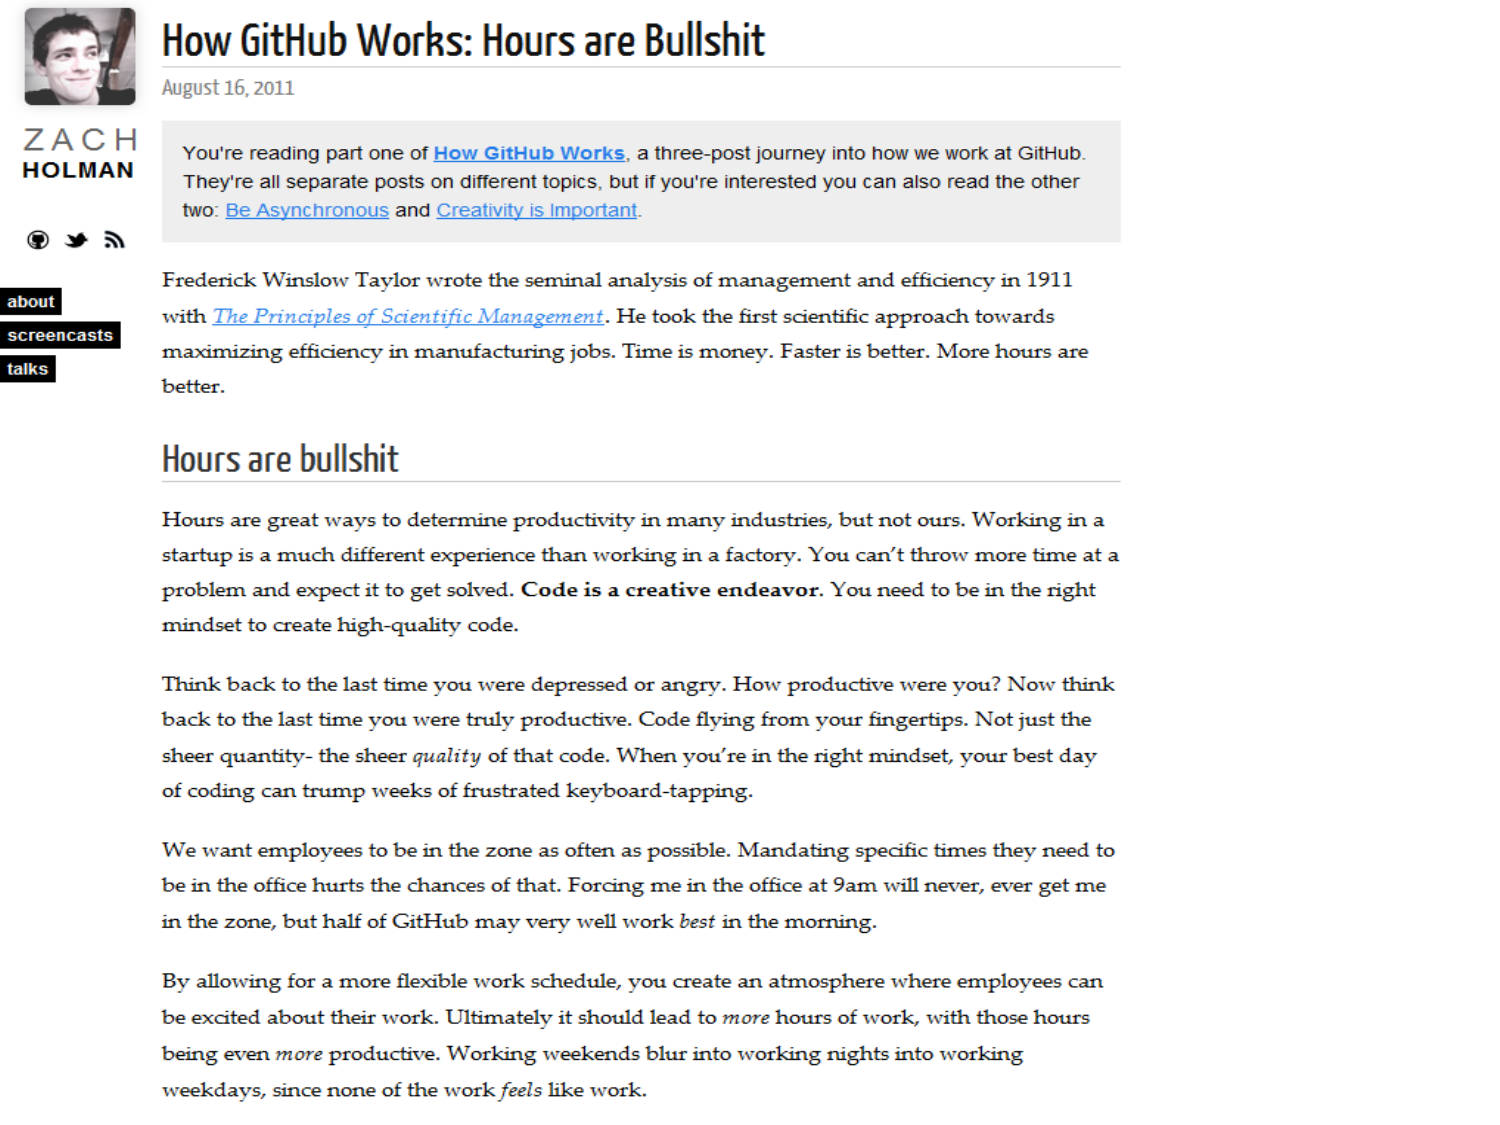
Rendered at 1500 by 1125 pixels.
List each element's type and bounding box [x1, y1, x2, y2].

picture [0, 0, 1152, 1125]
